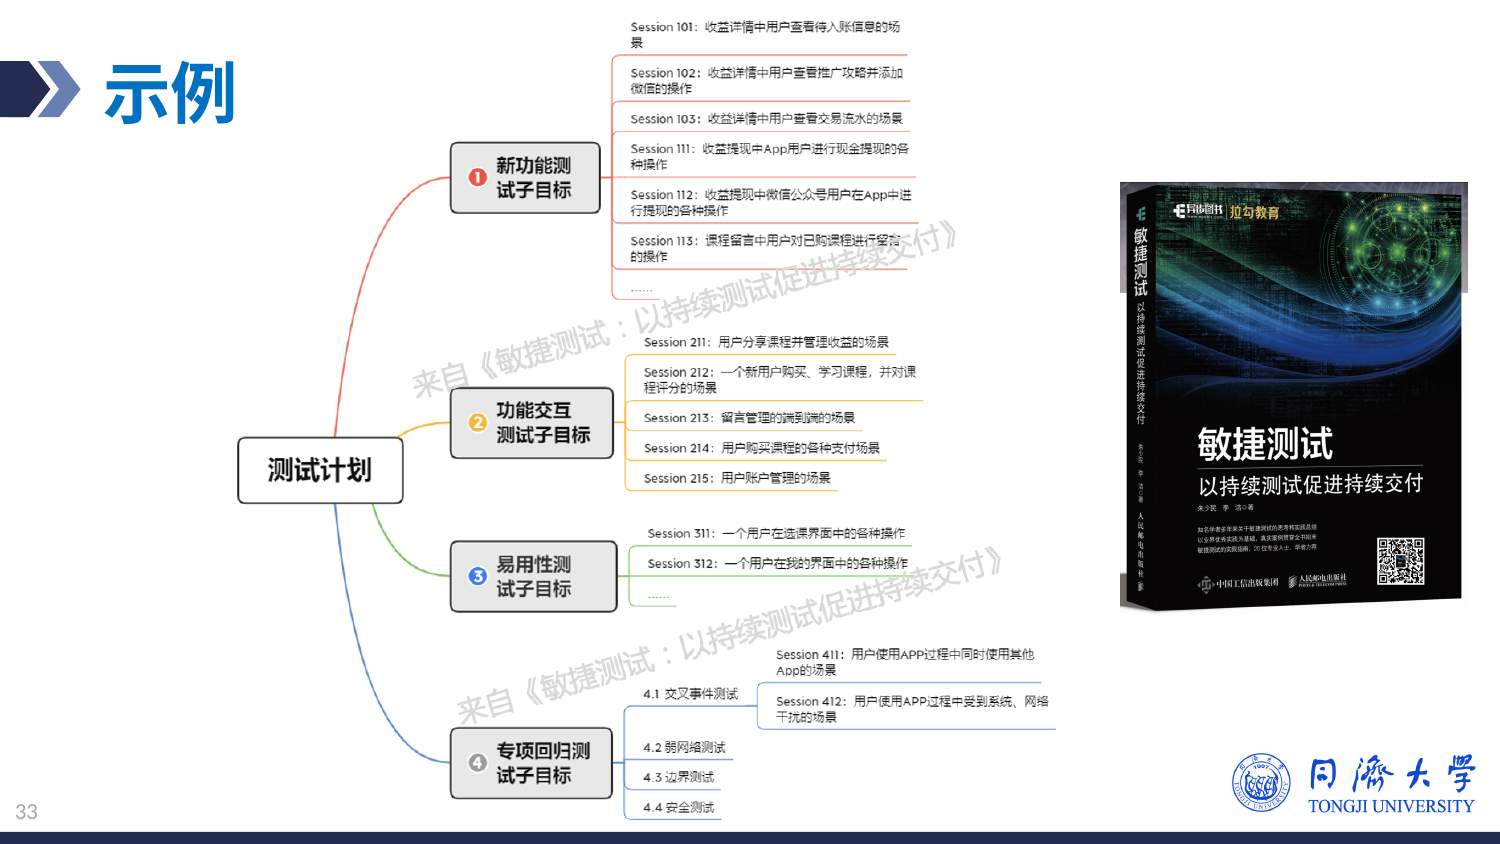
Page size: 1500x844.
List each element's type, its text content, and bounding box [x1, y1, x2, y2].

slide_number 33 [0, 789, 182, 822]
picture [182, 13, 1080, 831]
picture [1230, 751, 1480, 789]
text_box 示例 [70, 54, 182, 129]
picture [1120, 182, 1468, 614]
slide_number 33 [1080, 789, 1500, 822]
